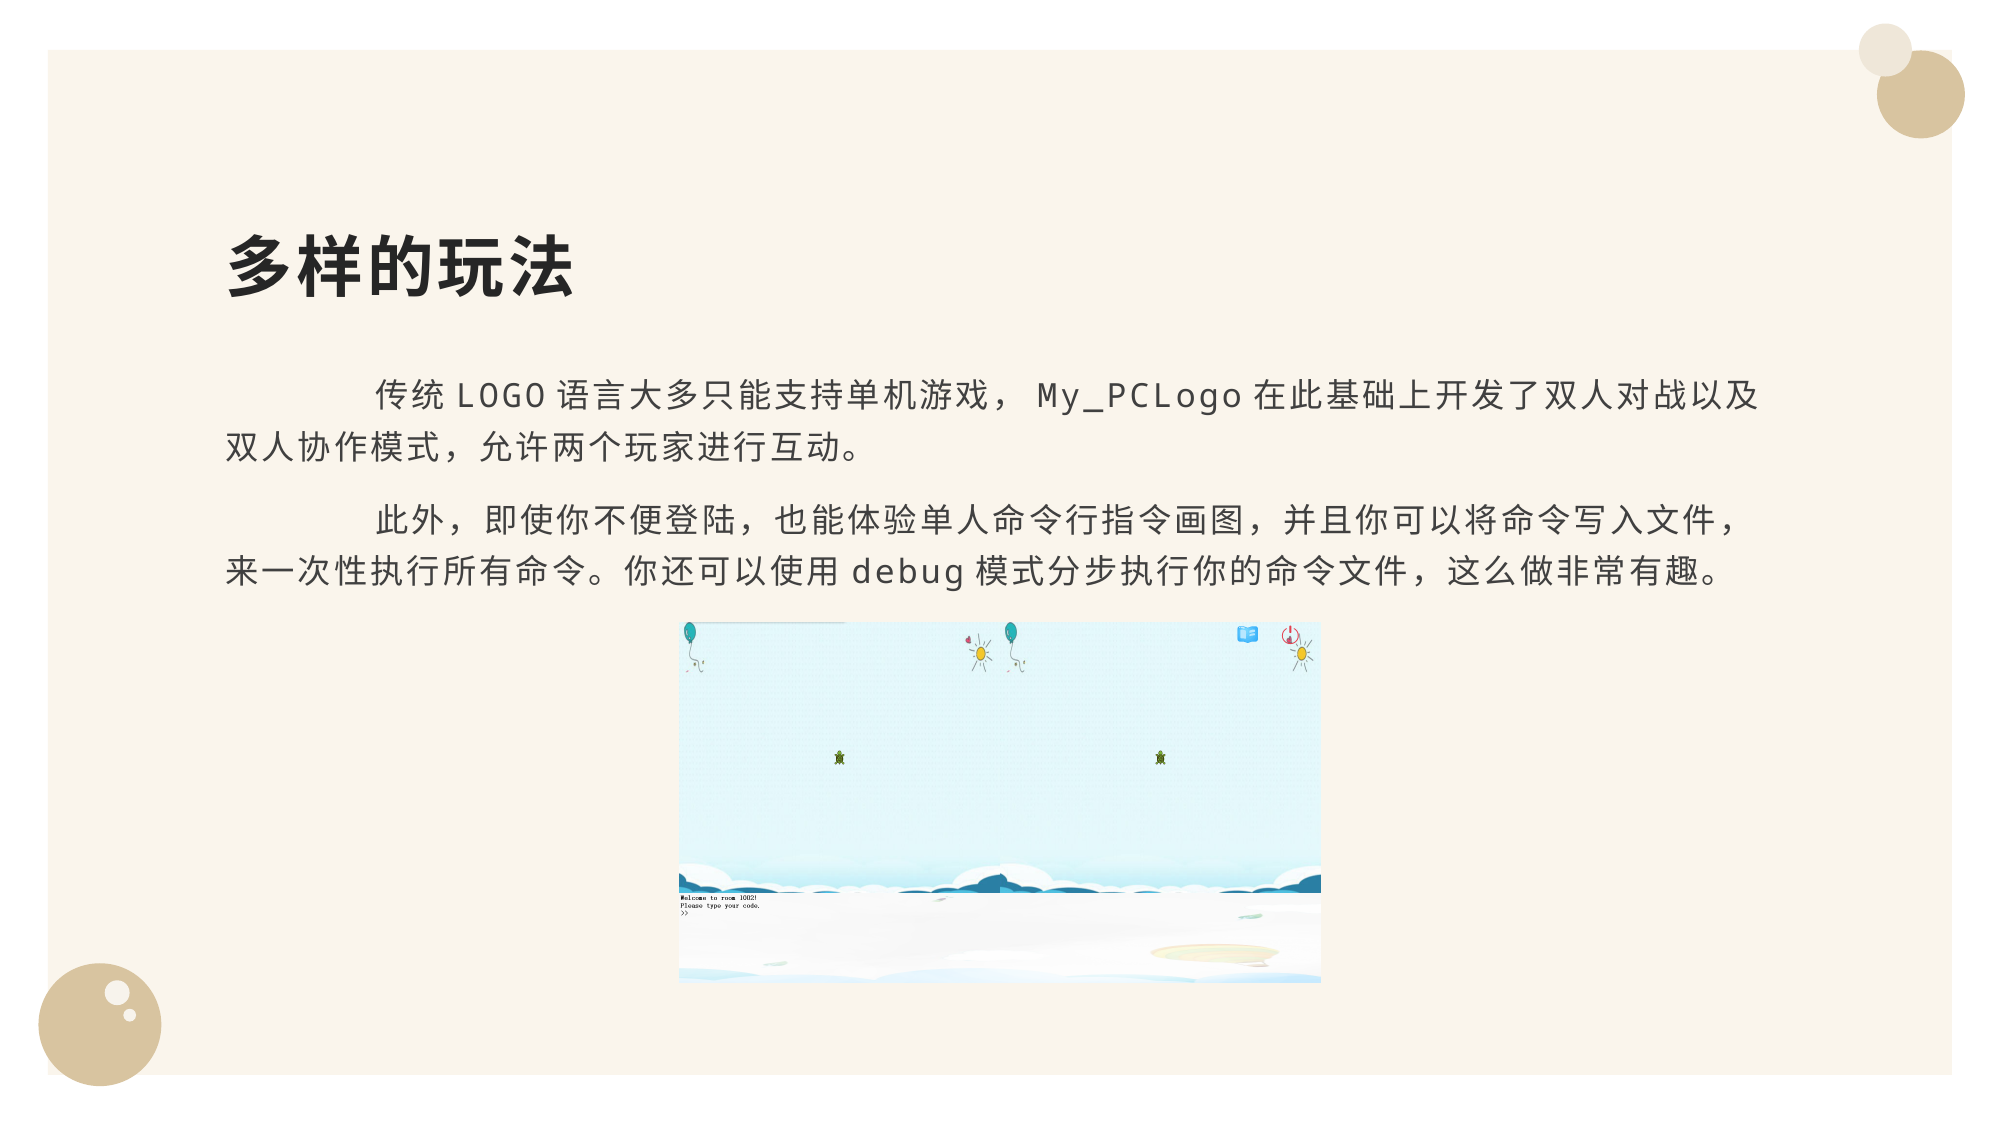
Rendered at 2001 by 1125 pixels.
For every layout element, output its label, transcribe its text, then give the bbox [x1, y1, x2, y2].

list 传统LOGO语言大多只能支持单机游戏，My_PCLogo在此基础上开发了双人对战以及双人协作模式，允许两个玩家进行互动。 此外，即使你不便登陆，也能体验单人命令行指令画图，并且你可以将命令写入文件，来一次性执行所有命令。你还可以使用debug模式分步执行你的命令文件，这么做非常有趣。 [210, 354, 1790, 921]
title 多样的玩法 [210, 204, 1790, 324]
picture [679, 622, 1321, 983]
